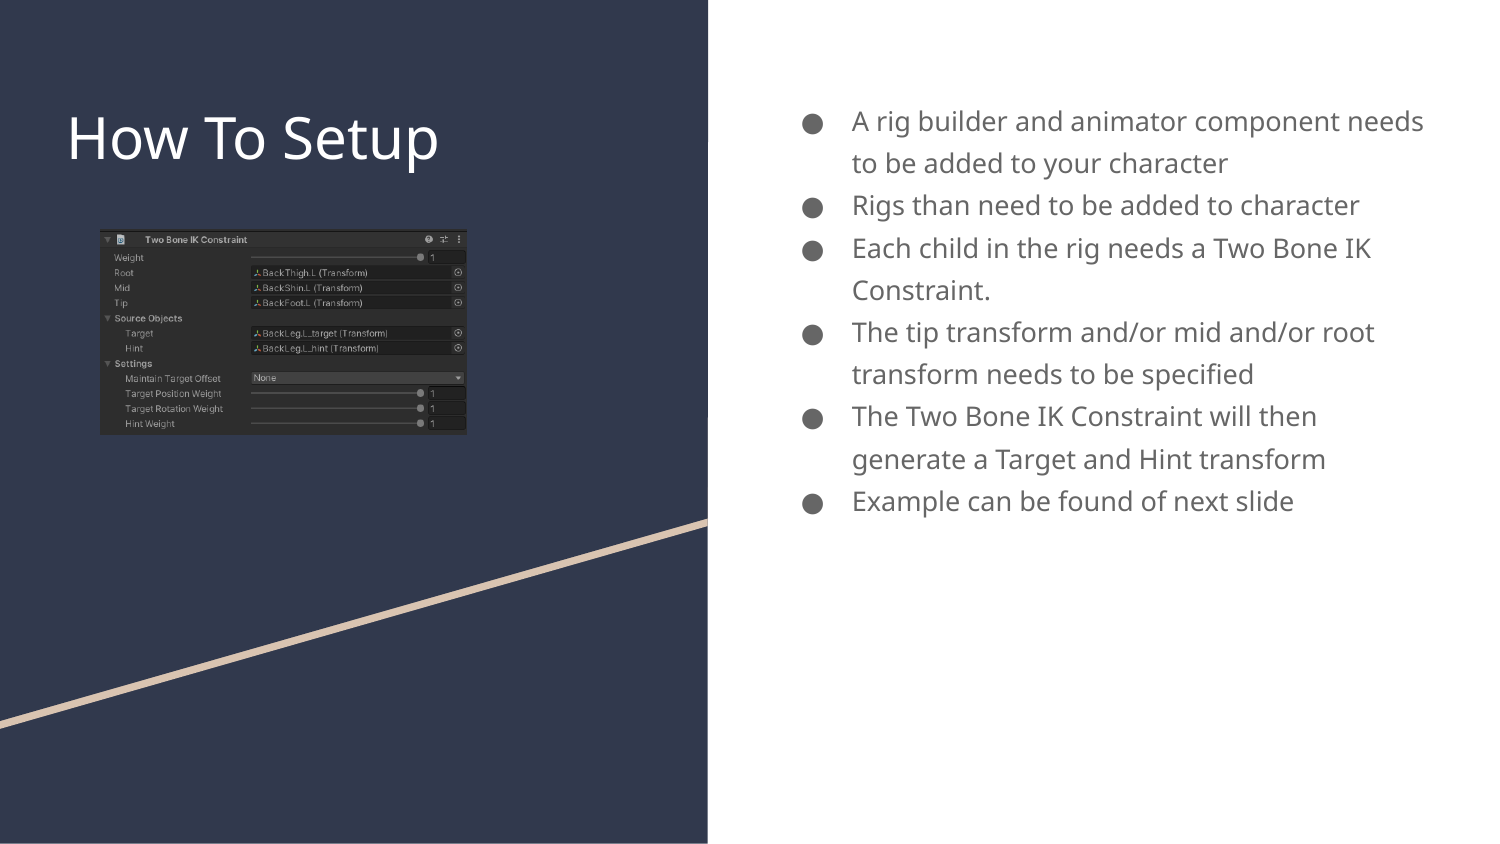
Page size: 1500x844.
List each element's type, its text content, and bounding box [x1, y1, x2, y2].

list A rig builder and animator component needs to be added to your character Rigs than need to be added to character Each child in the rig needs a Two Bone IK Constraint. The tip transform and/or mid and/or root transform needs to be specified The Two Bone IK Constraint will then generate a Target and Hint transform Example can be found of next slide [761, 82, 1446, 755]
picture [100, 228, 467, 435]
title How To Setup [51, 82, 660, 494]
